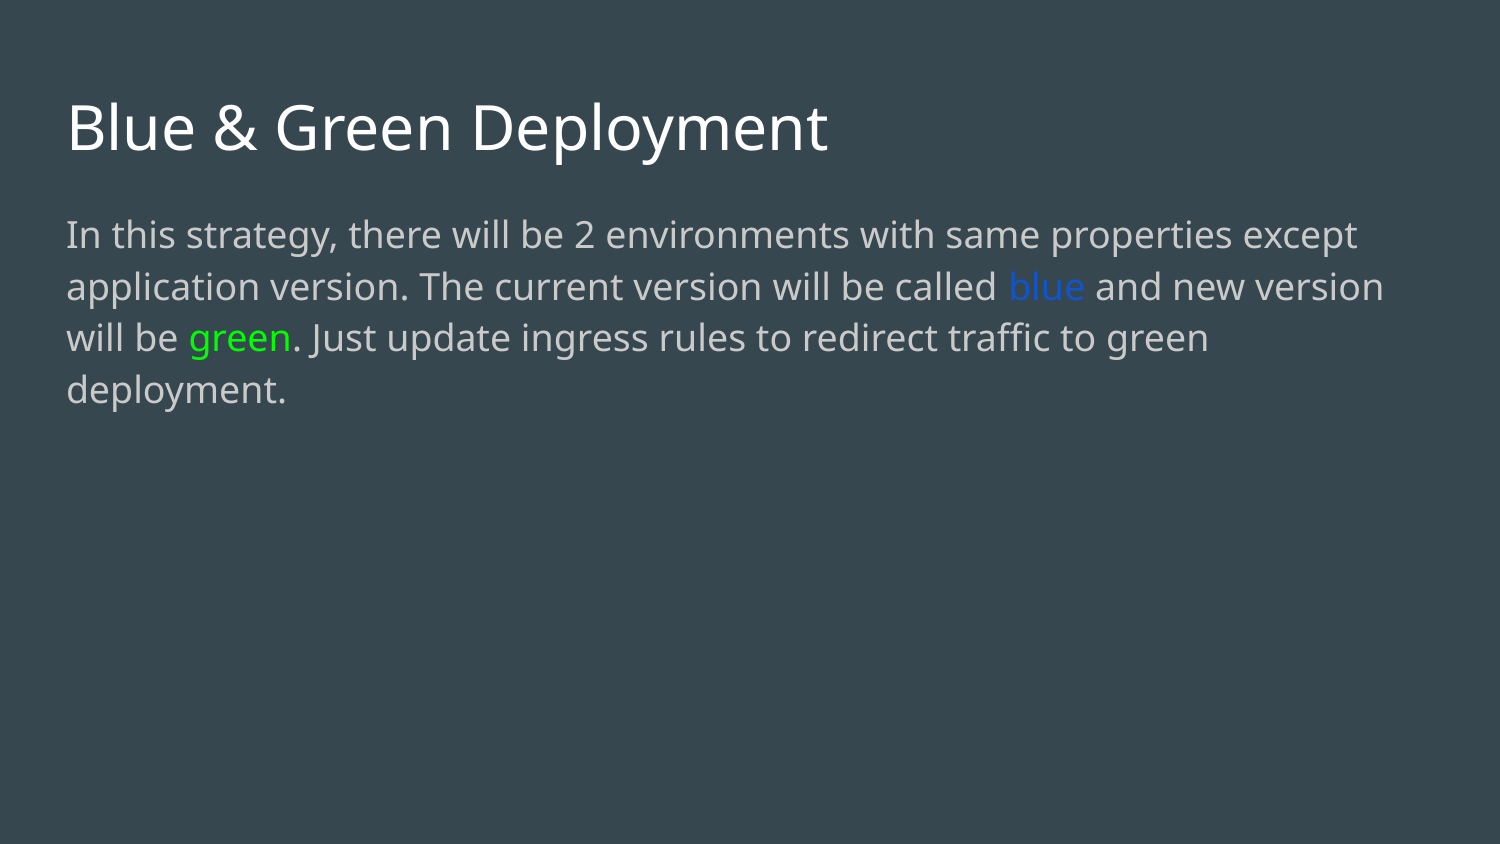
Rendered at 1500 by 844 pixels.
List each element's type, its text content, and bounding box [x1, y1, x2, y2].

list In this strategy, there will be 2 environments with same properties except application version. The current version will be called blue and new version will be green. Just update ingress rules to redirect traffic to green deployment. [51, 189, 1449, 750]
title Blue & Green Deployment [51, 72, 1449, 167]
